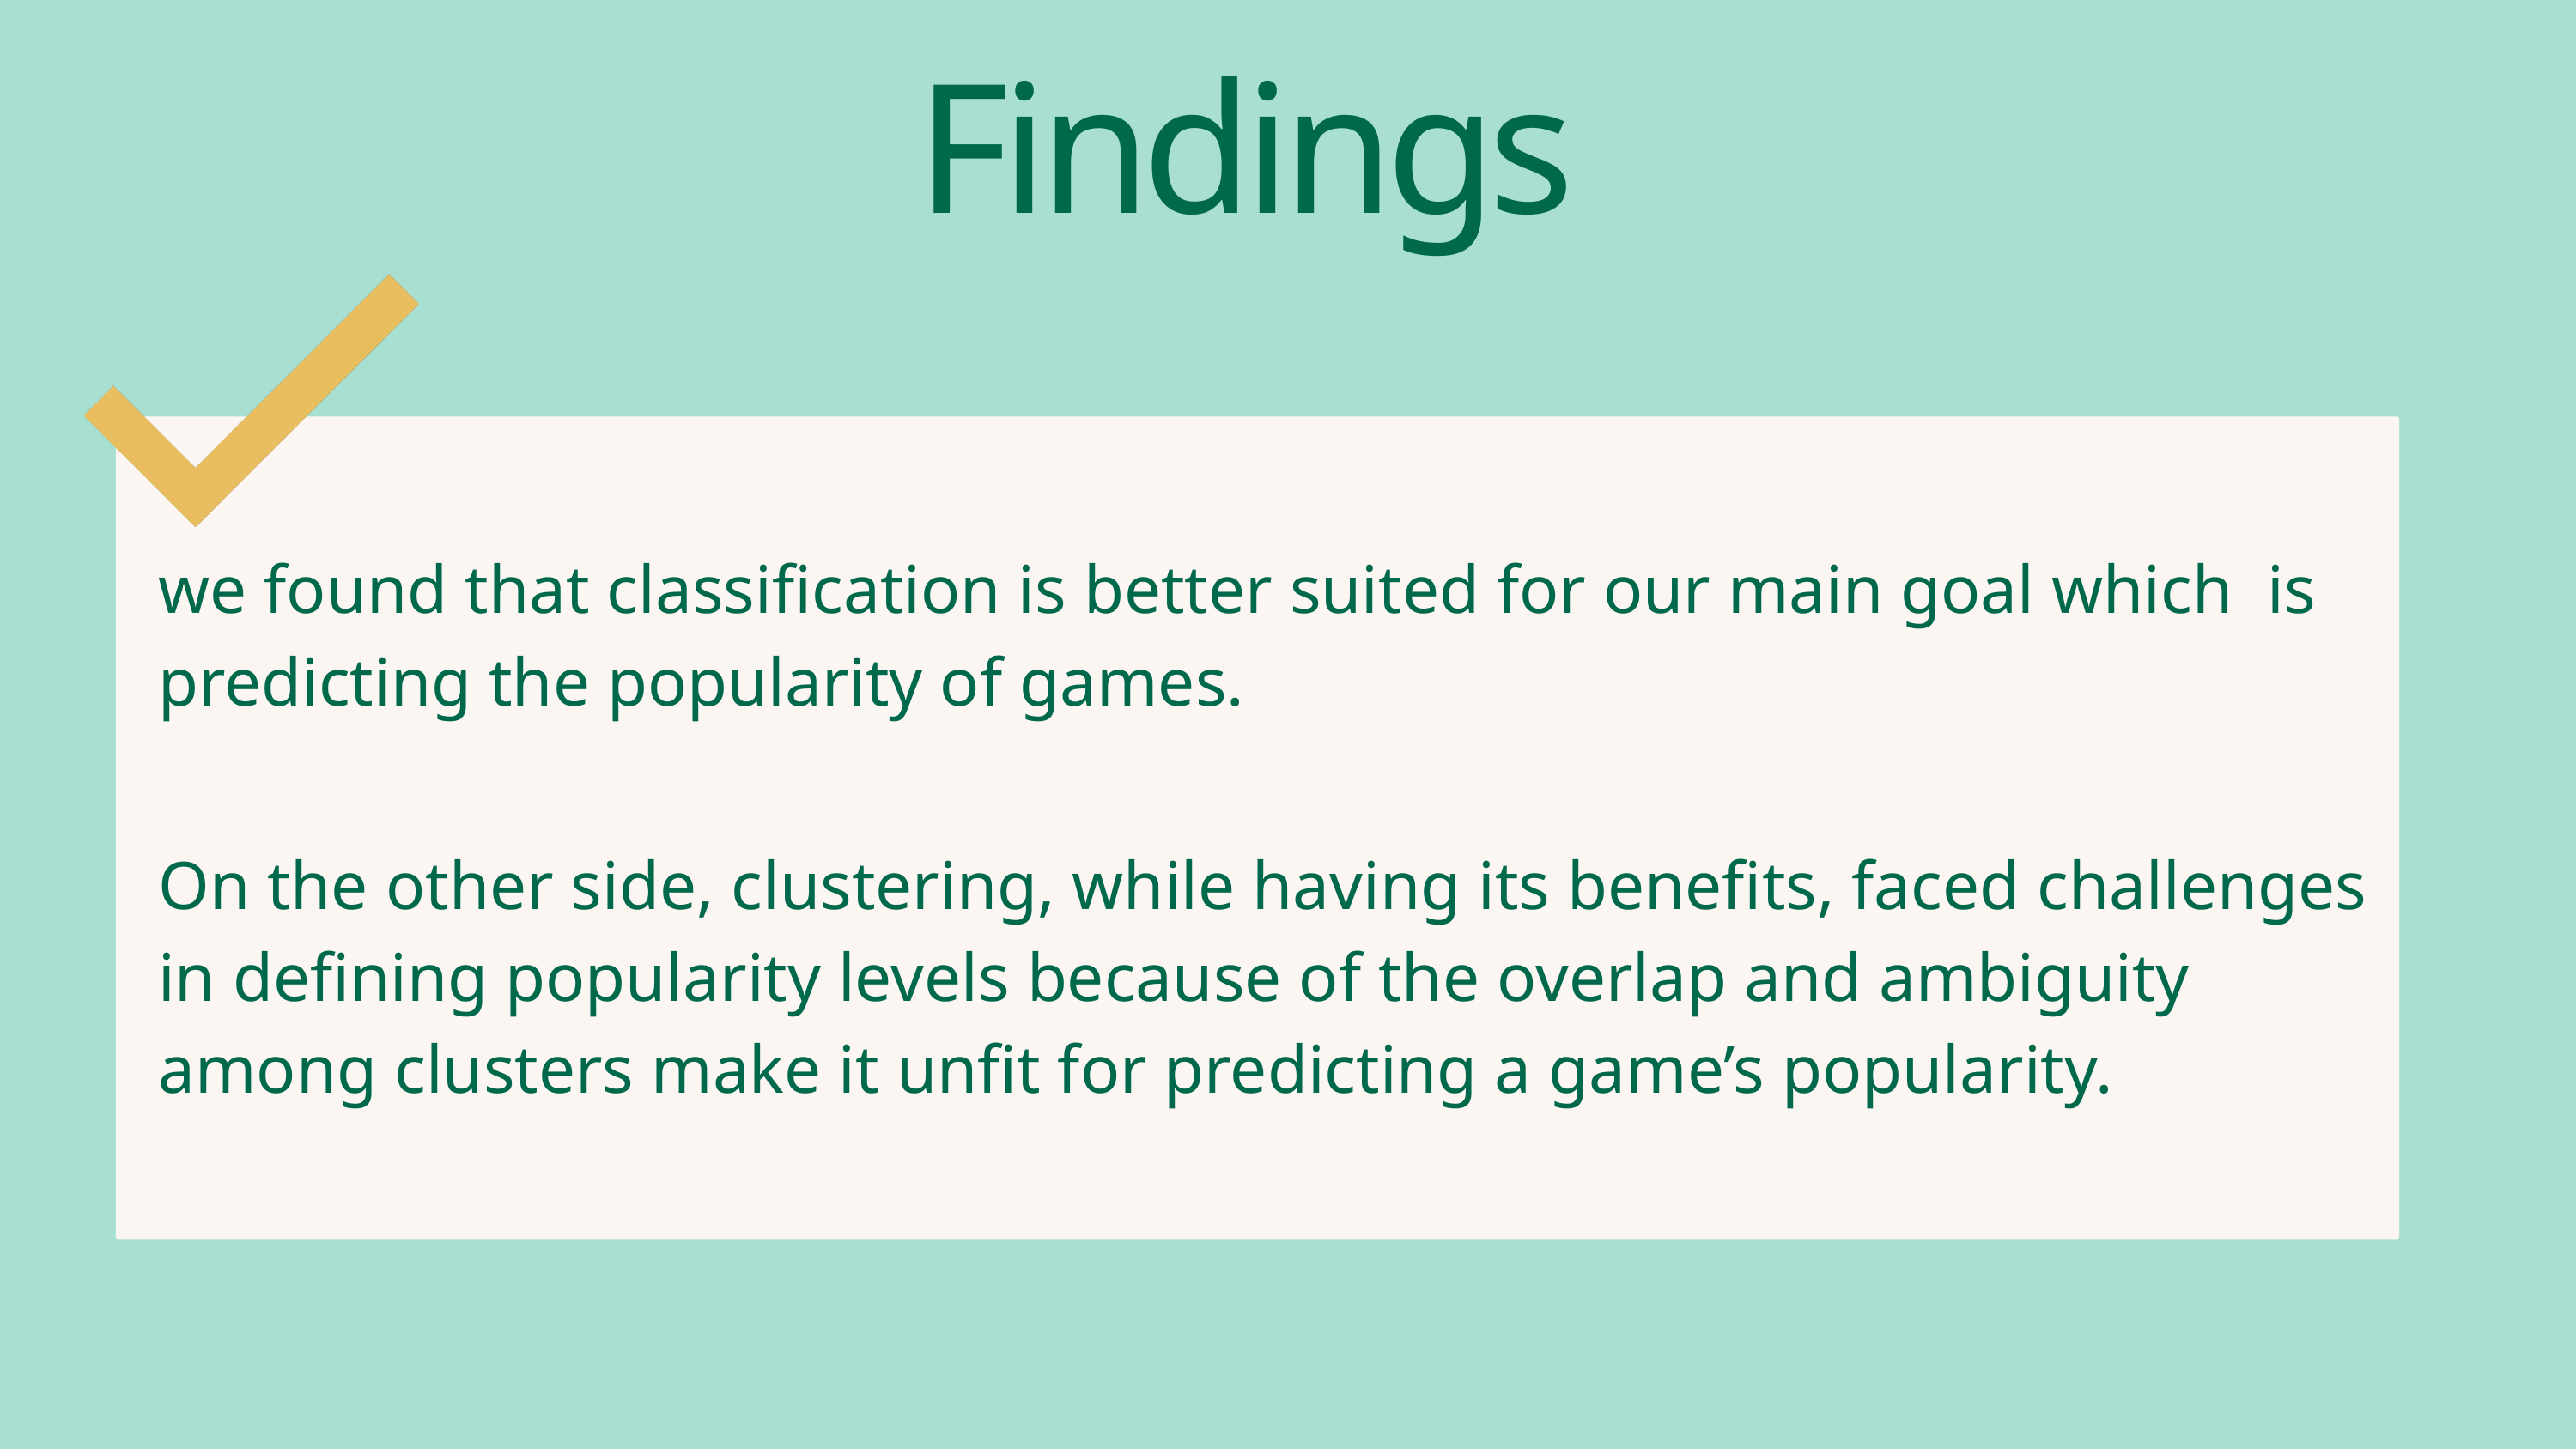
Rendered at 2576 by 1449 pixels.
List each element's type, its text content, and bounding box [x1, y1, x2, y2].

text_box Findings [115, 87, 2376, 249]
text_box [83, 274, 419, 527]
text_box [115, 415, 2400, 1240]
